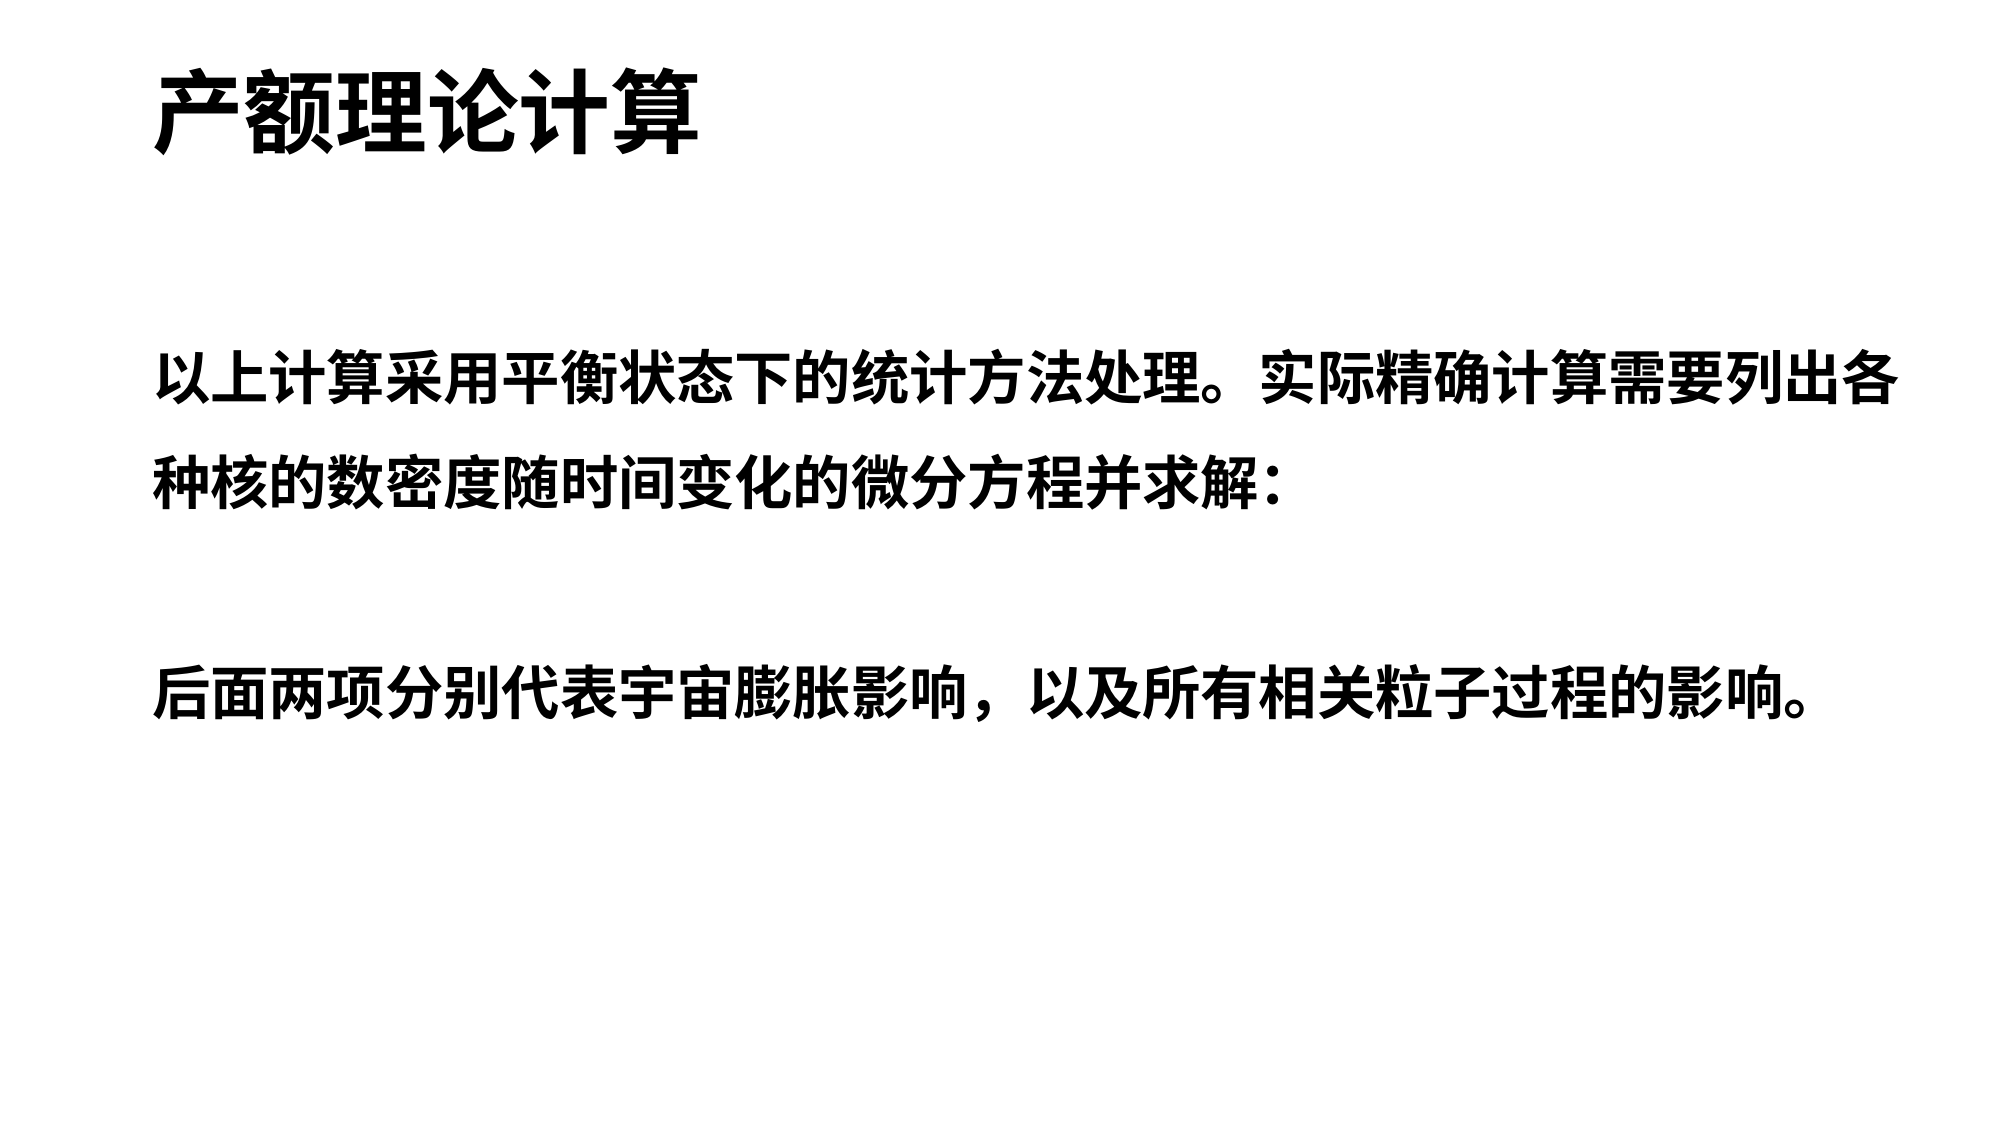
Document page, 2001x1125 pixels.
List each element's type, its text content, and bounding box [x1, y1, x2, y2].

text_box 产额理论计算 [137, 59, 1863, 278]
